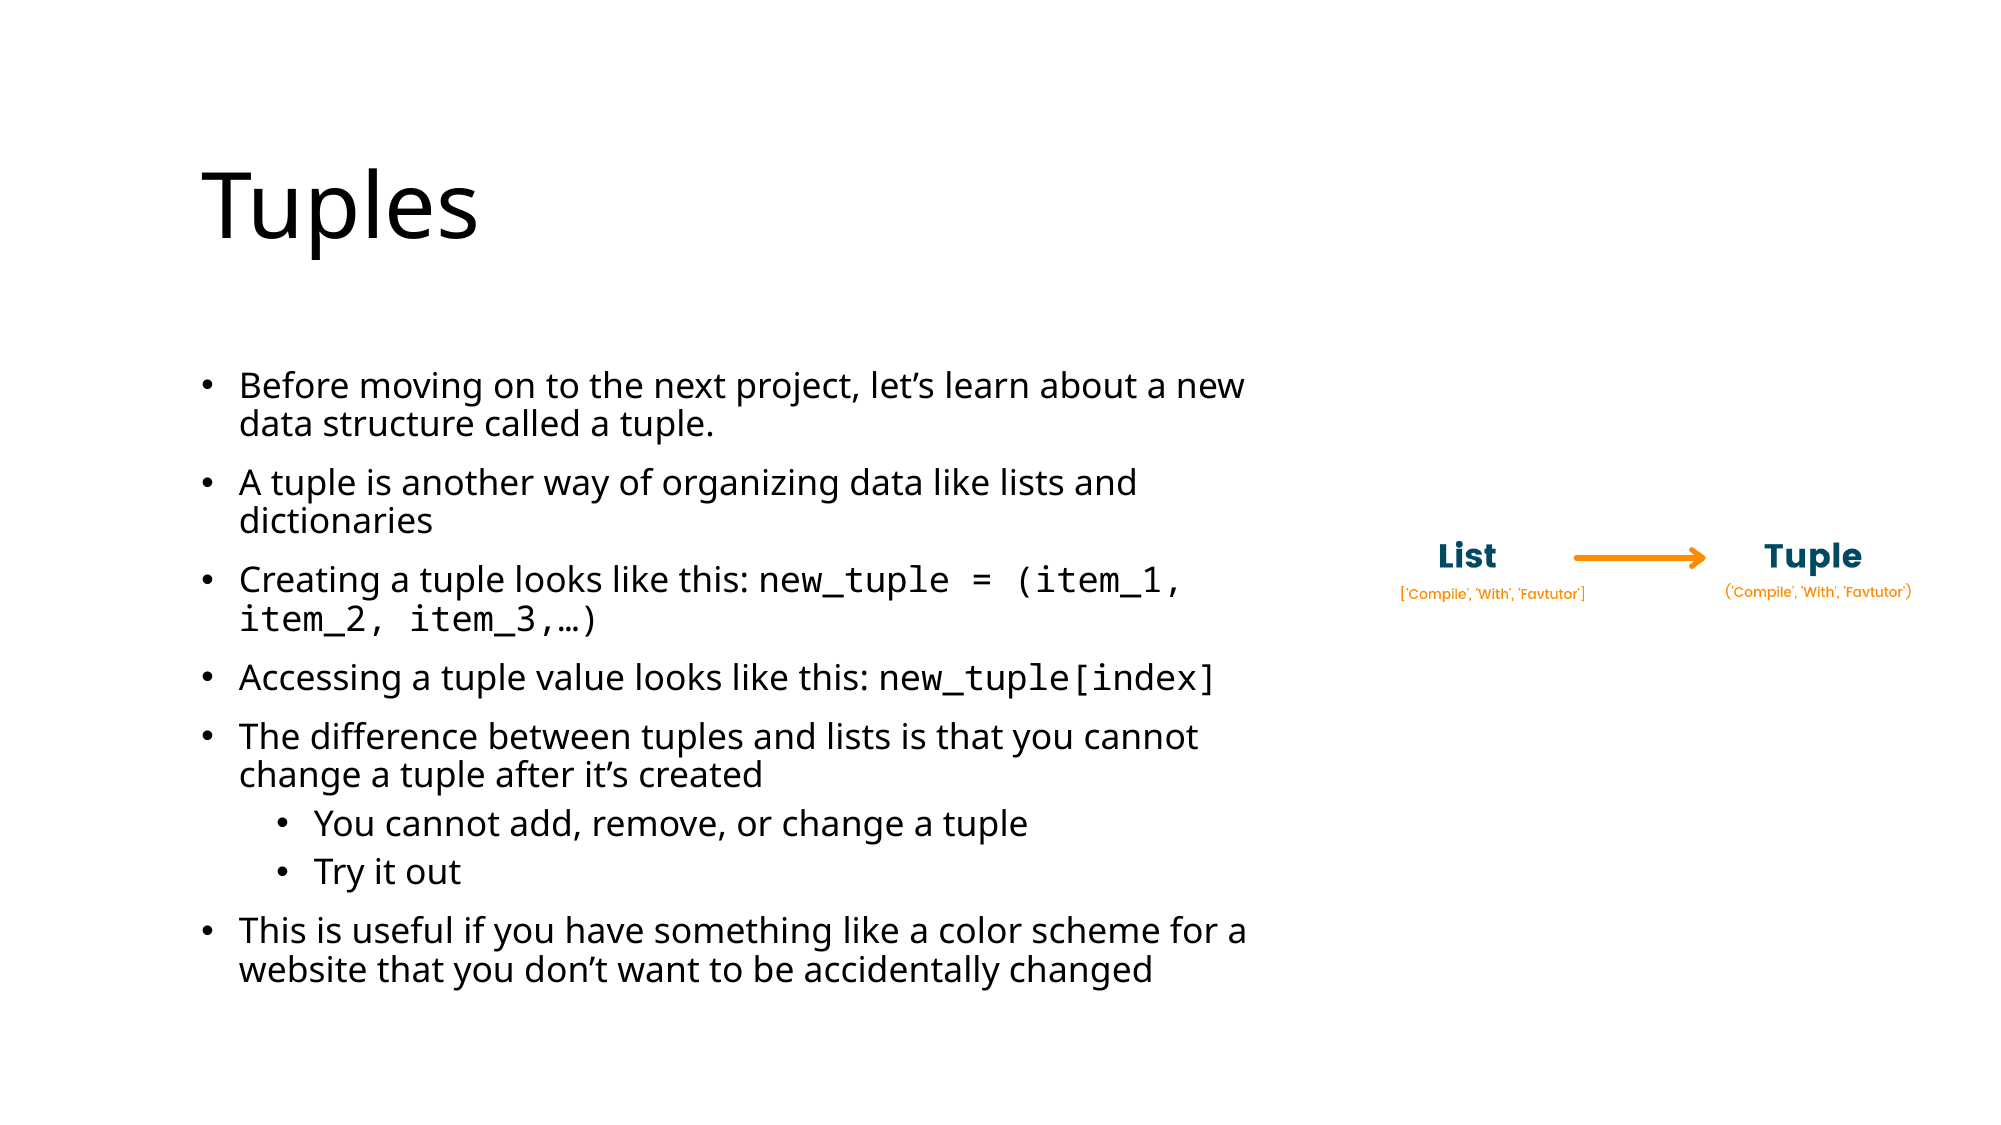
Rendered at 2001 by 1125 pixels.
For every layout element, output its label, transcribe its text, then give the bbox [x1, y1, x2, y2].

list Before moving on to the next project, let’s learn about a new data structure called a tuple. A tuple is another way of organizing data like lists and dictionaries Creating a tuple looks like this: new_tuple = (item_1, item_2, item_3,…) Accessing a tuple value looks like this: new_tuple[index] The difference between tuples and lists is that you cannot change a tuple after it’s created You cannot add, remove, or change a tuple Try it out This is useful if you have something like a color scheme for a website that you don’t want to be accidentally changed [186, 359, 1265, 1002]
picture [1386, 513, 1921, 628]
title Tuples [186, 99, 1316, 317]
